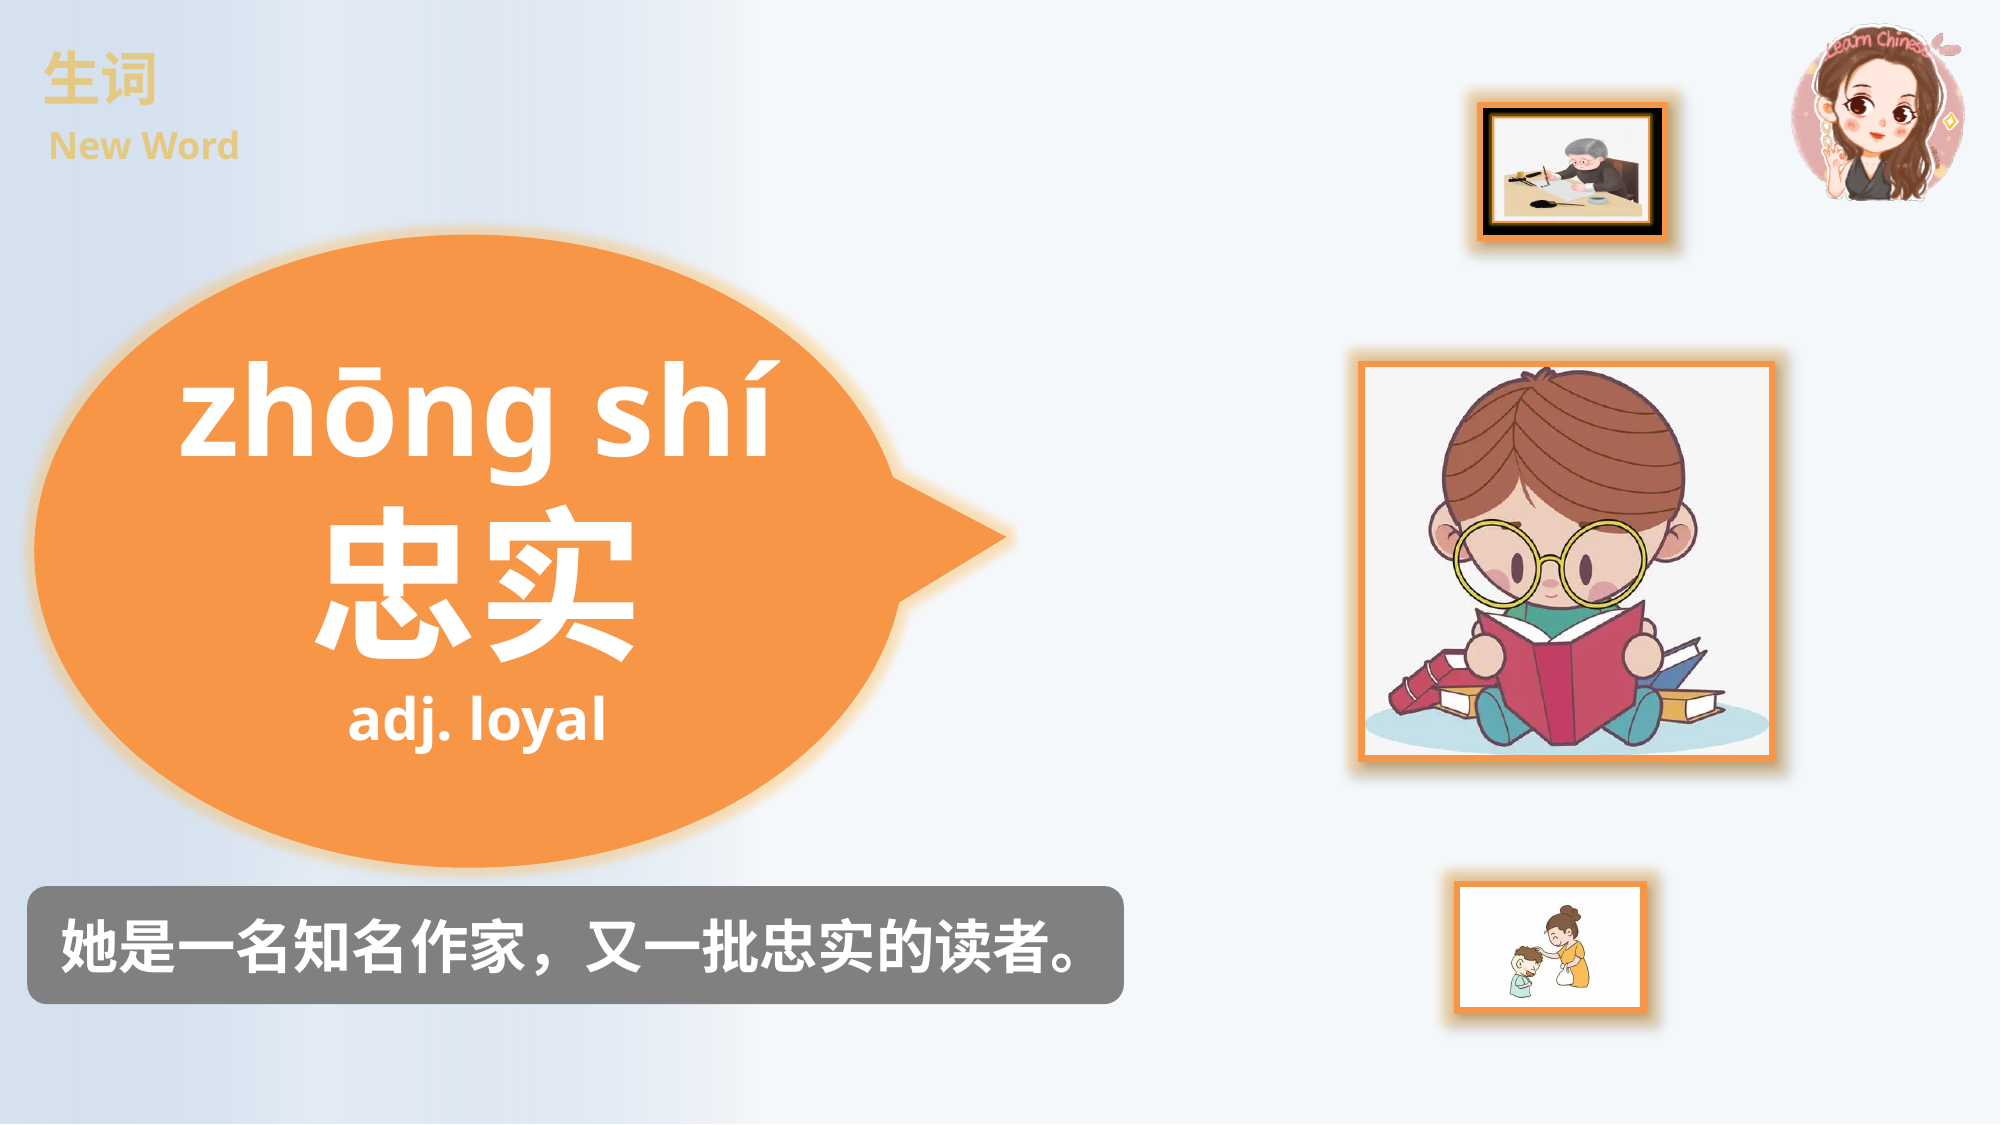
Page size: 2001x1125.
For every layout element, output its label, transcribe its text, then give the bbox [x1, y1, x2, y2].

text_box New Word [33, 115, 256, 175]
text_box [27, 239, 928, 864]
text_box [27, 886, 1134, 1005]
text_box 生词 [27, 35, 174, 120]
picture [0, 0, 2001, 1125]
